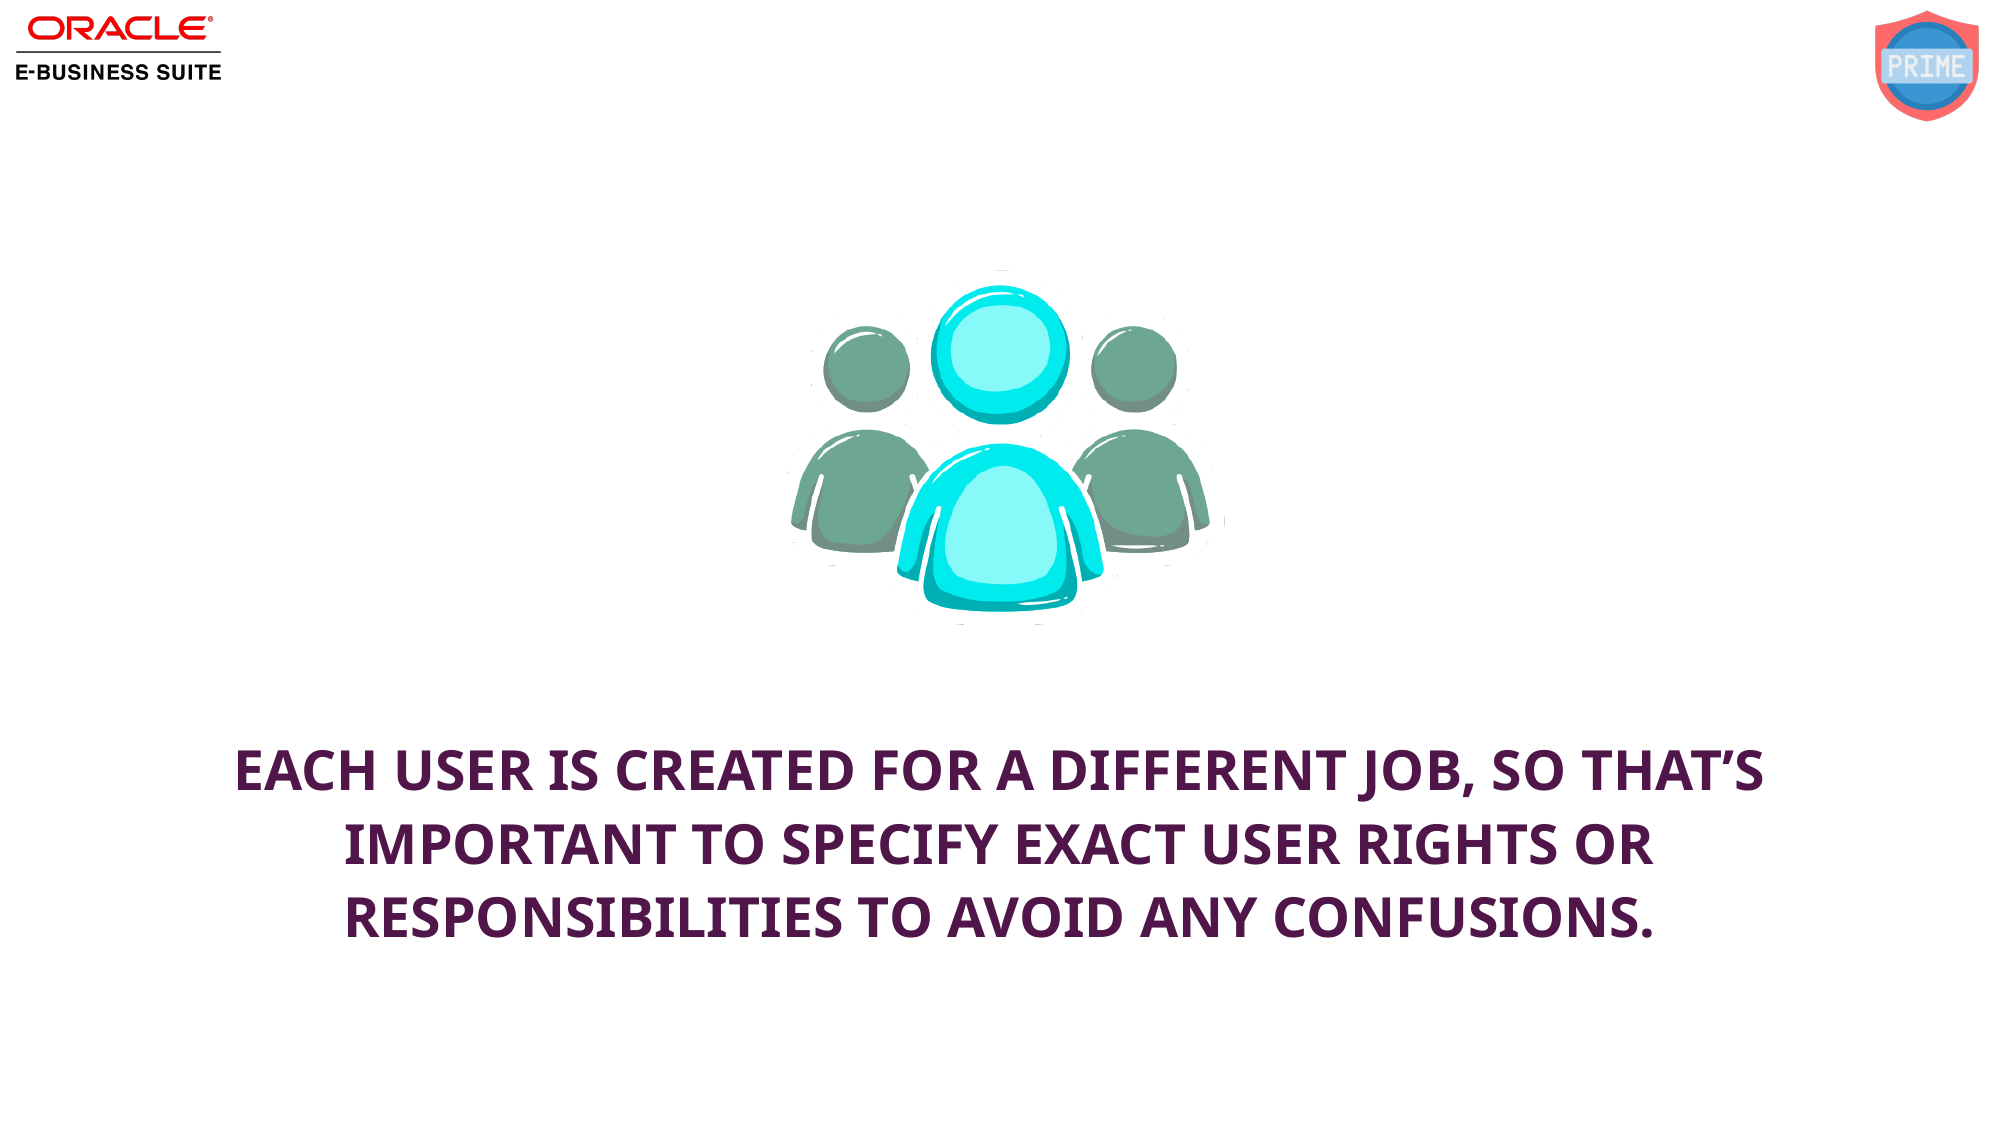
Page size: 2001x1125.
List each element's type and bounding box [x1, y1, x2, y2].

text_box [157, 728, 1843, 949]
picture [763, 212, 1236, 685]
picture [1868, 7, 1986, 125]
picture [16, 15, 222, 81]
